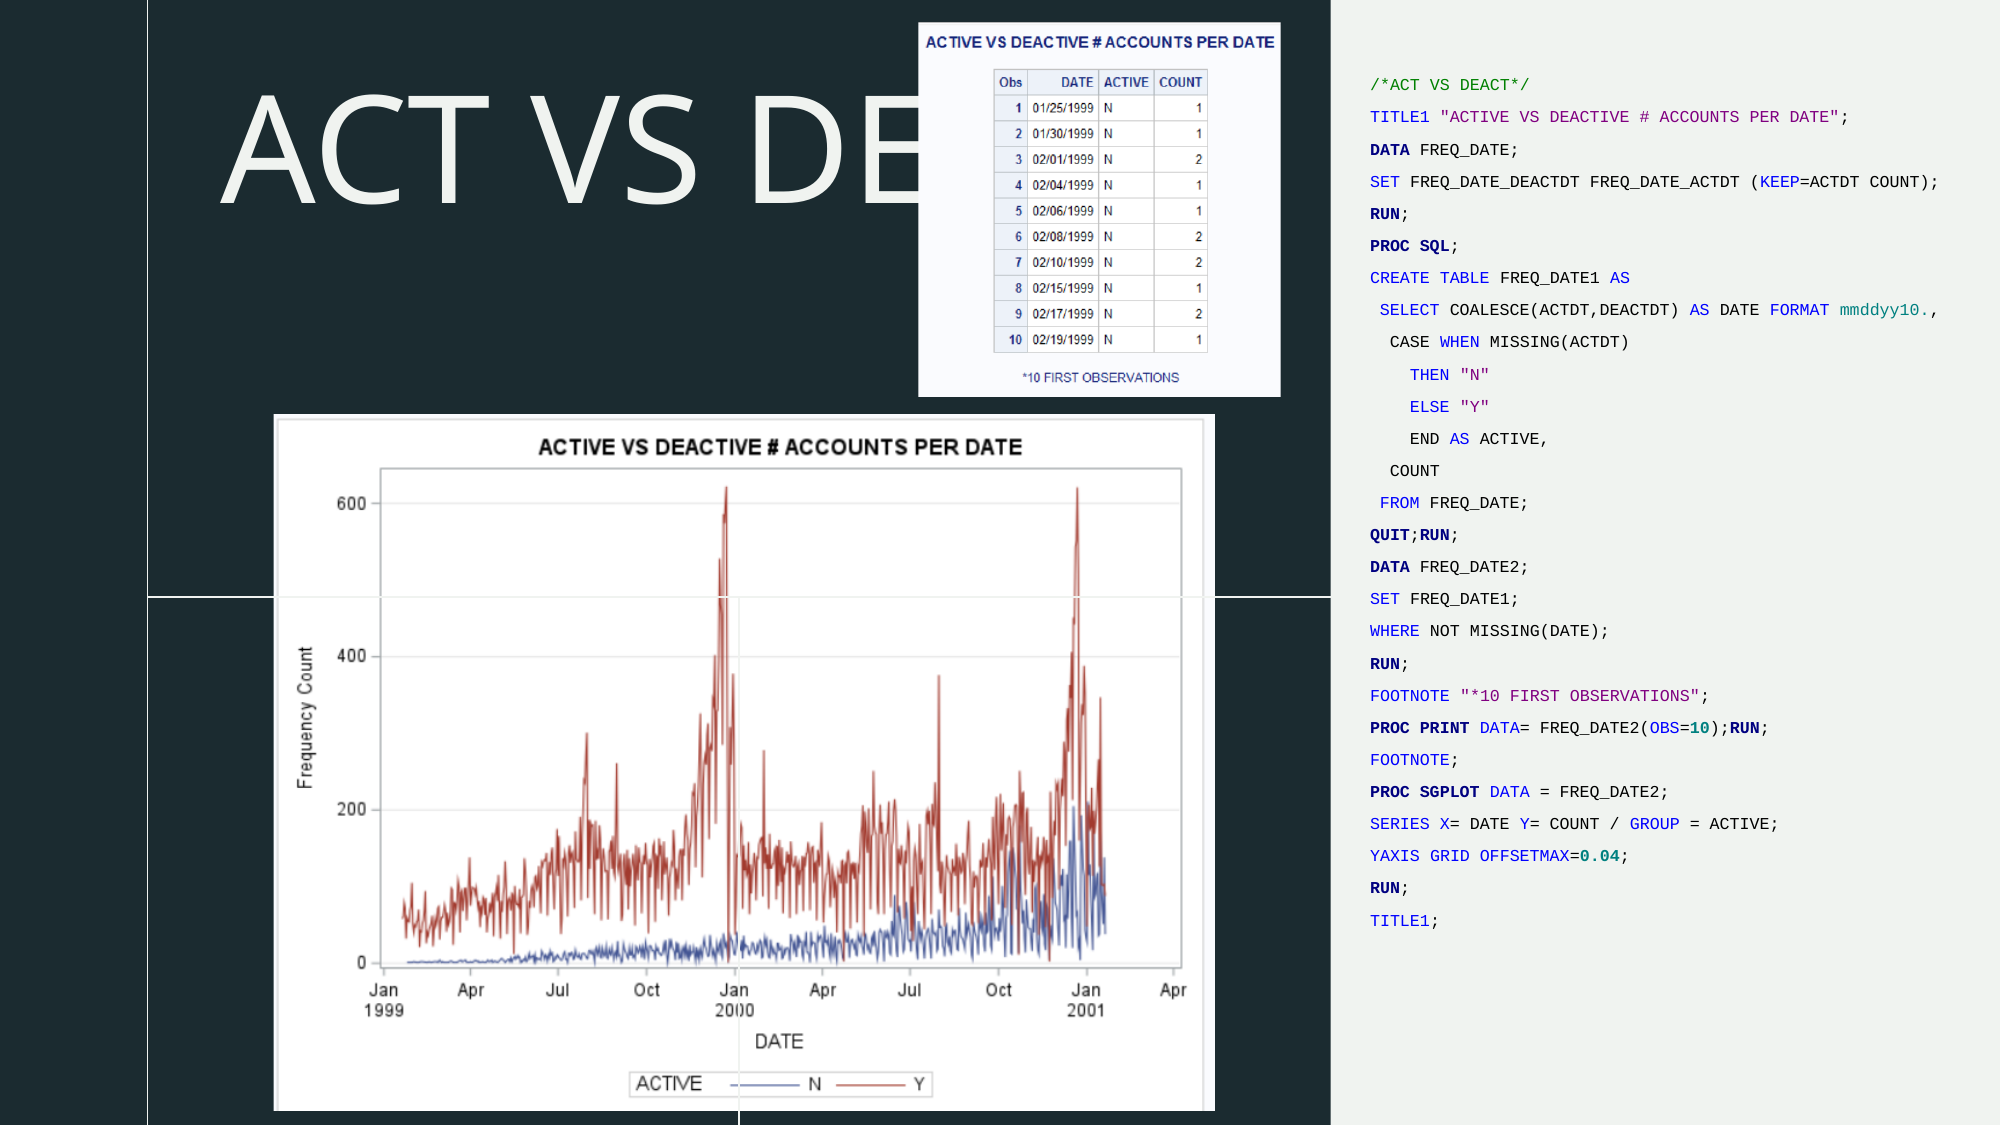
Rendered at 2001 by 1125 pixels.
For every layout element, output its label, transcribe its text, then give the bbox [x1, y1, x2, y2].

title ACT VS DEACT [220, 53, 1259, 528]
text_box [0, 0, 147, 1125]
text_box [148, 0, 1332, 1125]
text_box [1332, 0, 2000, 1125]
picture [918, 22, 1281, 397]
picture [273, 414, 1215, 596]
list /*ACT VS DEACT*/ TITLE1 "ACTIVE VS DEACTIVE # ACCOUNTS PER DATE"; DATA FREQ_DATE; SET FREQ_DATE_DEACTDT FREQ_DATE_ACTDT (KEEP=ACTDT COUNT); RUN; PROC SQL; CREATE TABLE FREQ_DATE1 AS SELECT COALESCE(ACTDT,DEACTDT) AS DATE FORMAT mmddyy10., CASE WHEN MISSING(ACTDT) THEN "N" ELSE "Y" END AS ACTIVE, COUNT FROM FREQ_DATE; QUIT;RUN; DATA FREQ_DATE2; SET FREQ_DATE1; WHERE NOT MISSING(DATE); RUN; FOOTNOTE "*10 FIRST OBSERVATIONS"; PROC PRINT DATA= FREQ_DATE2(OBS=10);RUN; FOOTNOTE; PROC SGPLOT DATA = FREQ_DATE2; SERIES X= DATE Y= COUNT / GROUP = ACTIVE; YAXIS GRID OFFSETMAX=0.04; RUN; TITLE1; [1369, 62, 1957, 1057]
picture [740, 598, 1215, 1111]
picture [273, 598, 739, 1111]
